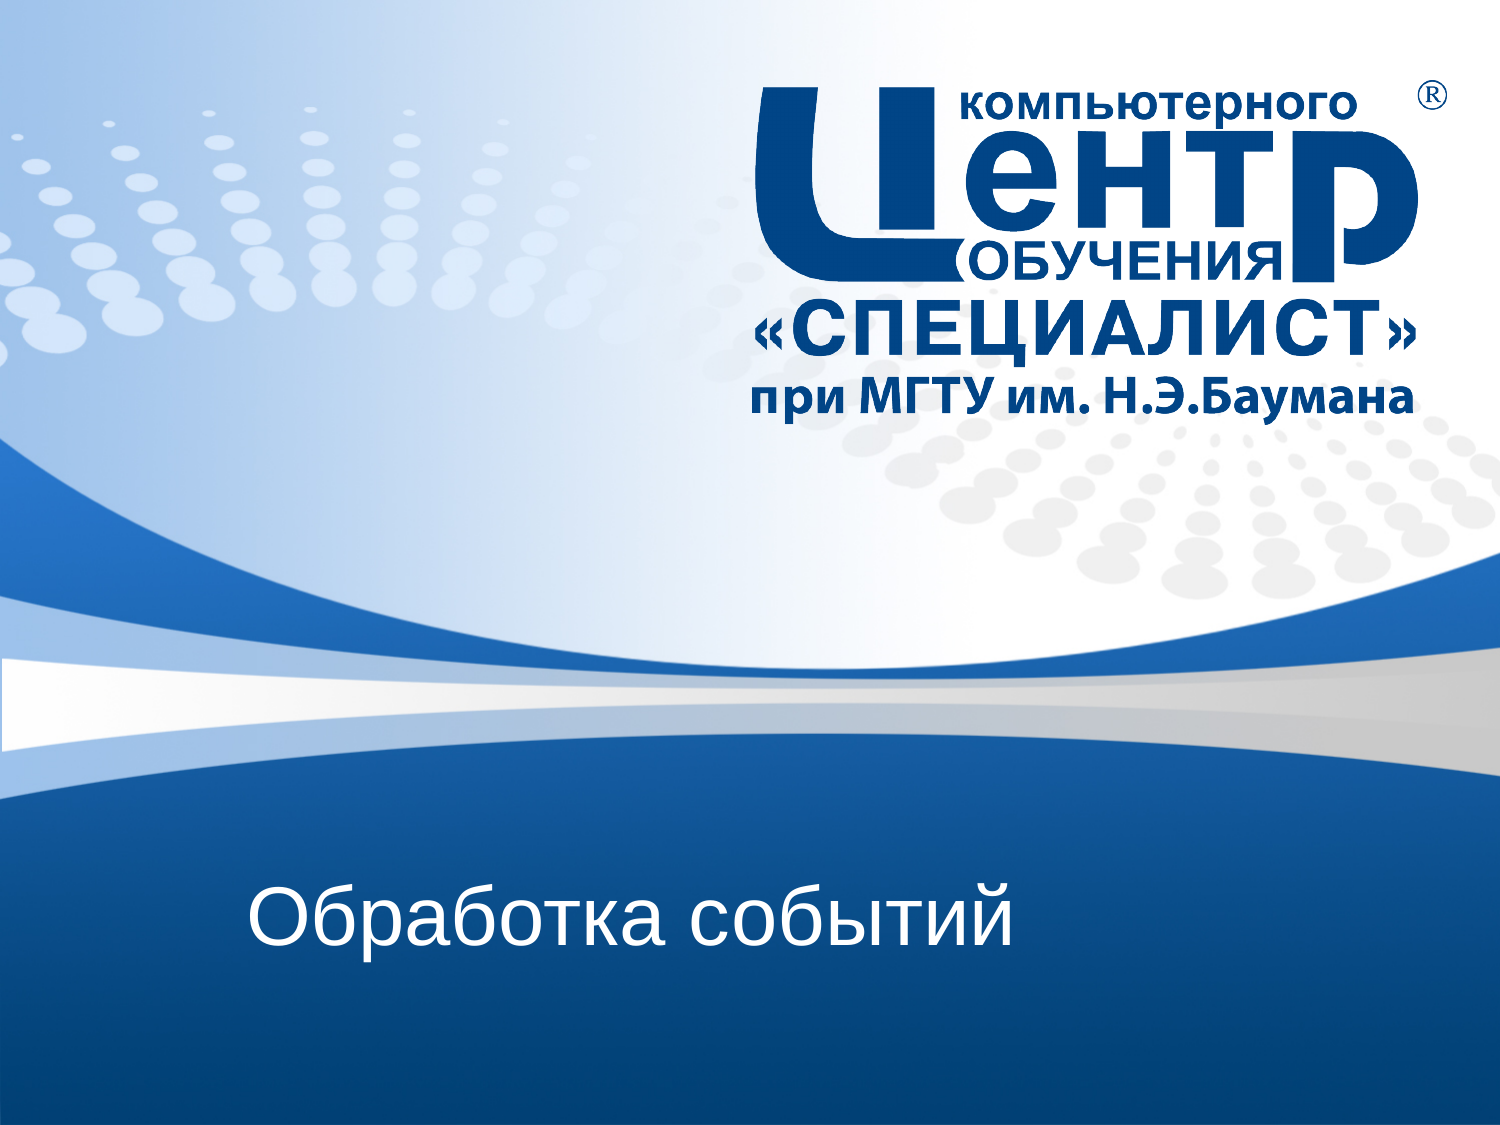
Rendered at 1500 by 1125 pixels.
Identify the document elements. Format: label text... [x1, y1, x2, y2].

title Обработка событий [230, 794, 1294, 972]
picture [0, 0, 1500, 1125]
